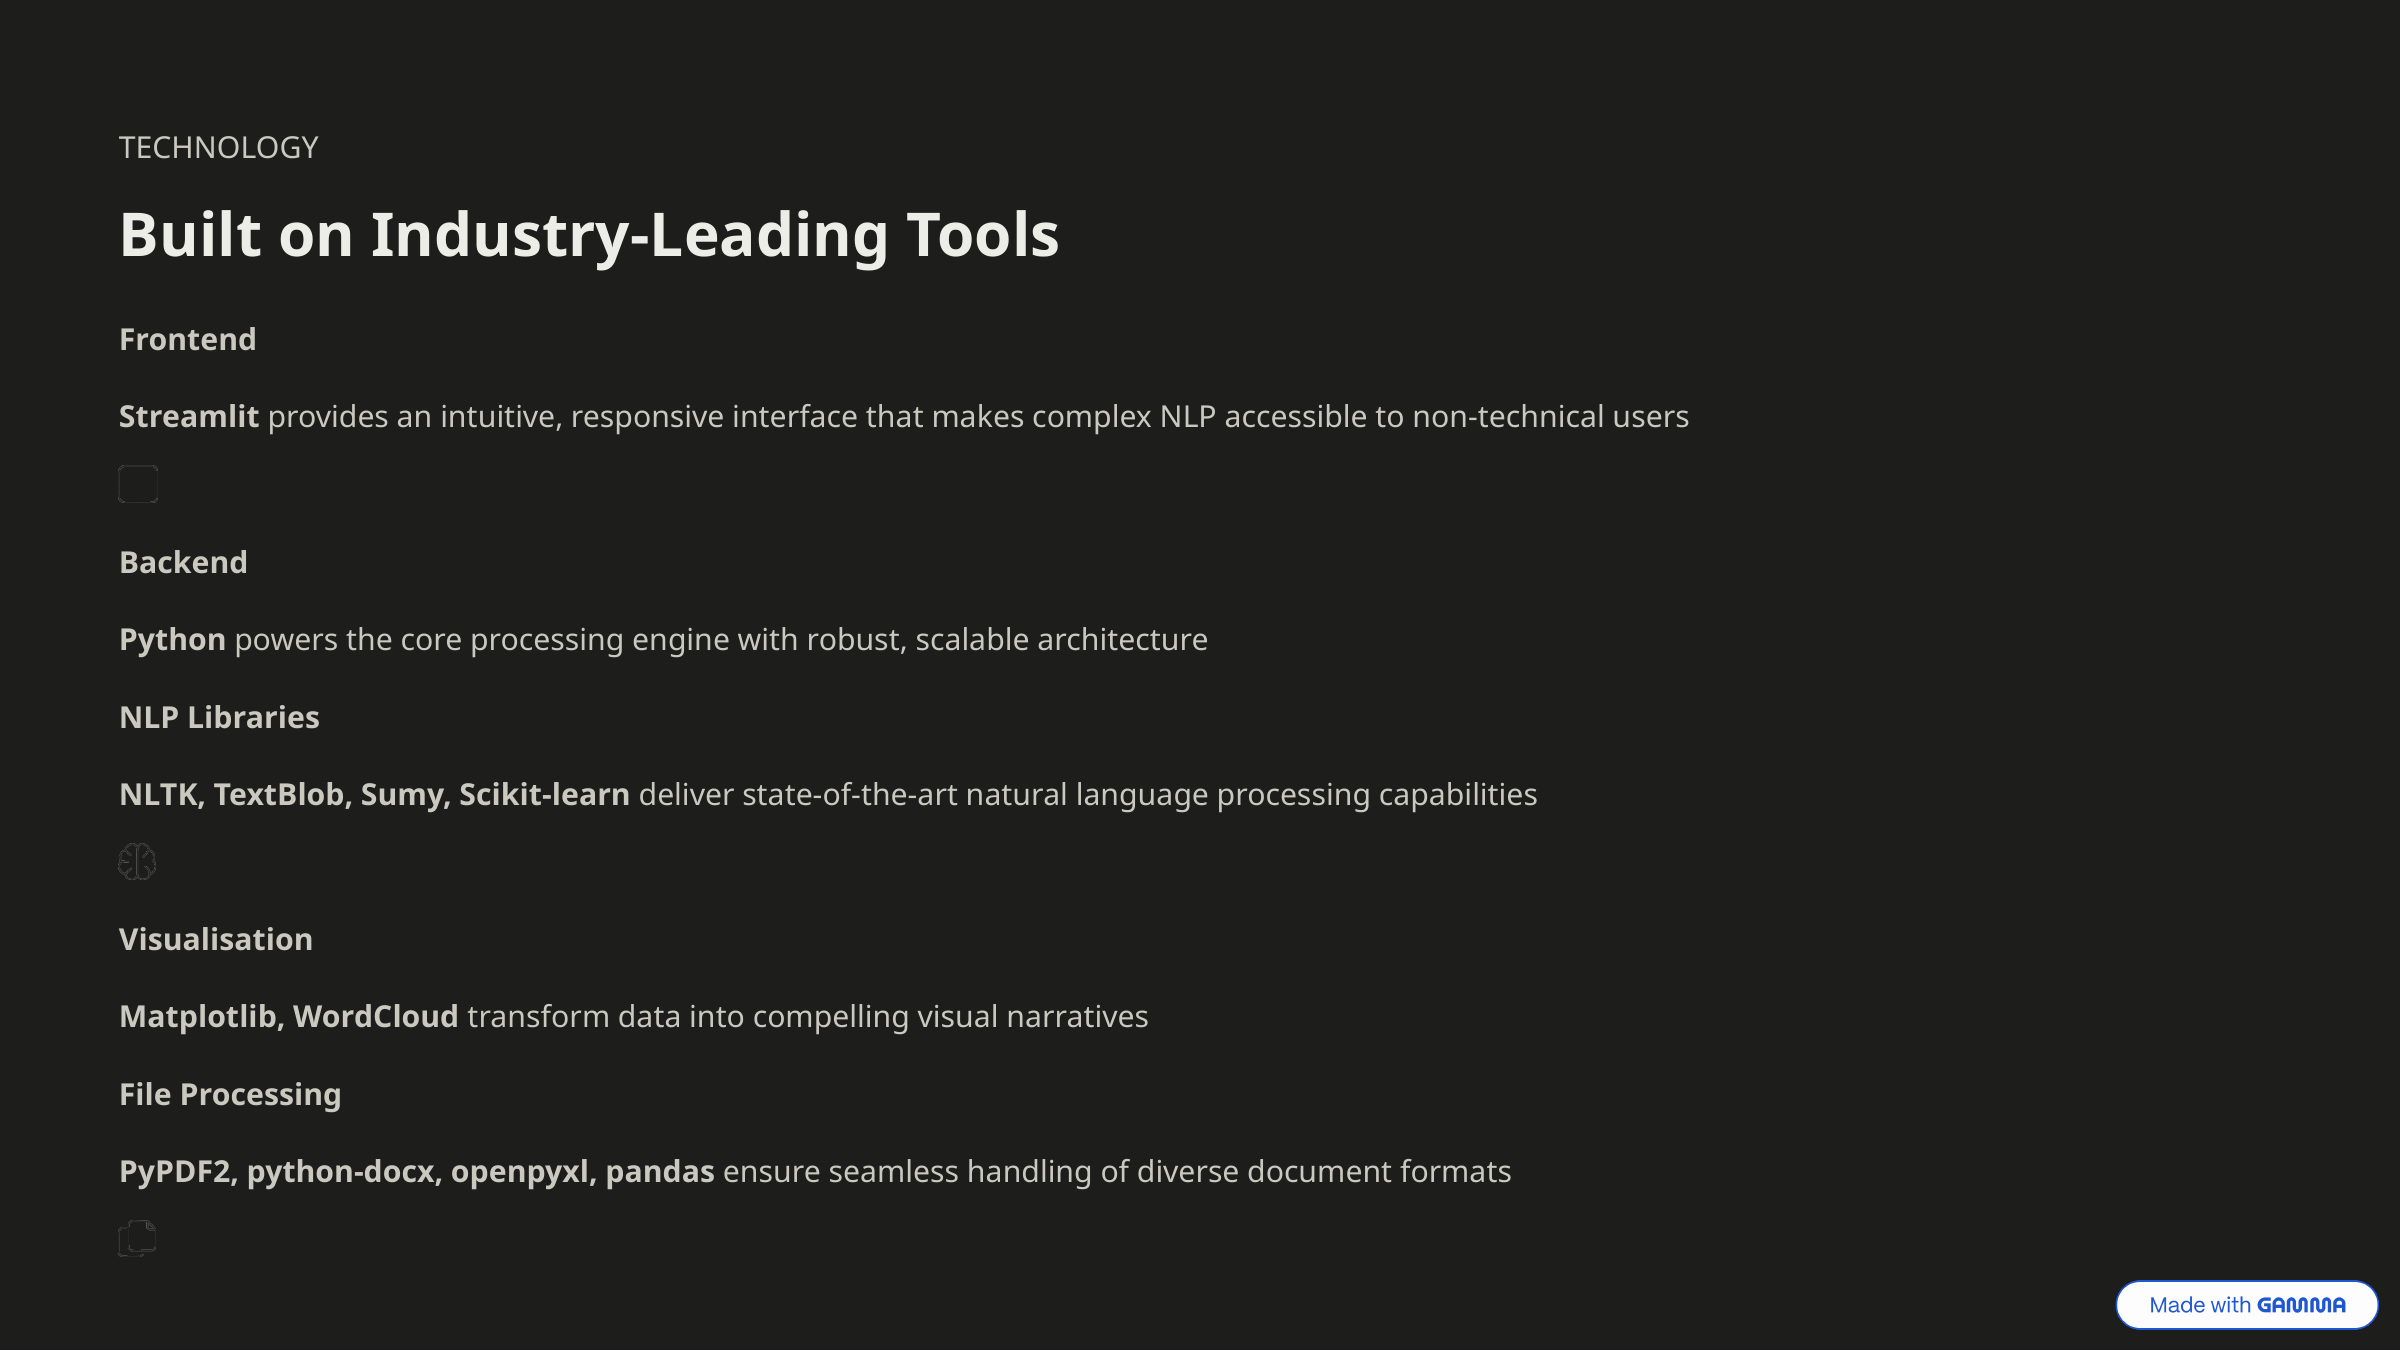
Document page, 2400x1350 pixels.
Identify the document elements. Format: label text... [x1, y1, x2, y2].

picture [118, 465, 158, 503]
picture [2106, 1271, 2389, 1339]
picture [118, 843, 156, 880]
text_box NLP Libraries [118, 688, 2281, 735]
text_box File Processing [118, 1065, 2281, 1112]
text_box PyPDF2, python-docx, openpyxl, pandas ensure seamless handling of diverse document formats [118, 1143, 2281, 1190]
text_box Backend [118, 533, 2281, 580]
text_box NLTK, TextBlob, Sumy, Scikit-learn deliver state-of-the-art natural language processing capabilities [118, 765, 2281, 813]
text_box TECHNOLOGY [118, 118, 2281, 165]
text_box Frontend [118, 310, 2281, 357]
text_box Built on Industry-Leading Tools [118, 192, 1124, 269]
text_box Python powers the core processing engine with robust, scalable architecture [118, 610, 2281, 658]
text_box Streamlit provides an intuitive, responsive interface that makes complex NLP accessible to non-technical users [118, 387, 2281, 435]
text_box Matplotlib, WordCloud transform data into compelling visual narratives [118, 988, 2281, 1035]
text_box Visualisation [118, 910, 2281, 957]
picture [118, 1220, 156, 1257]
